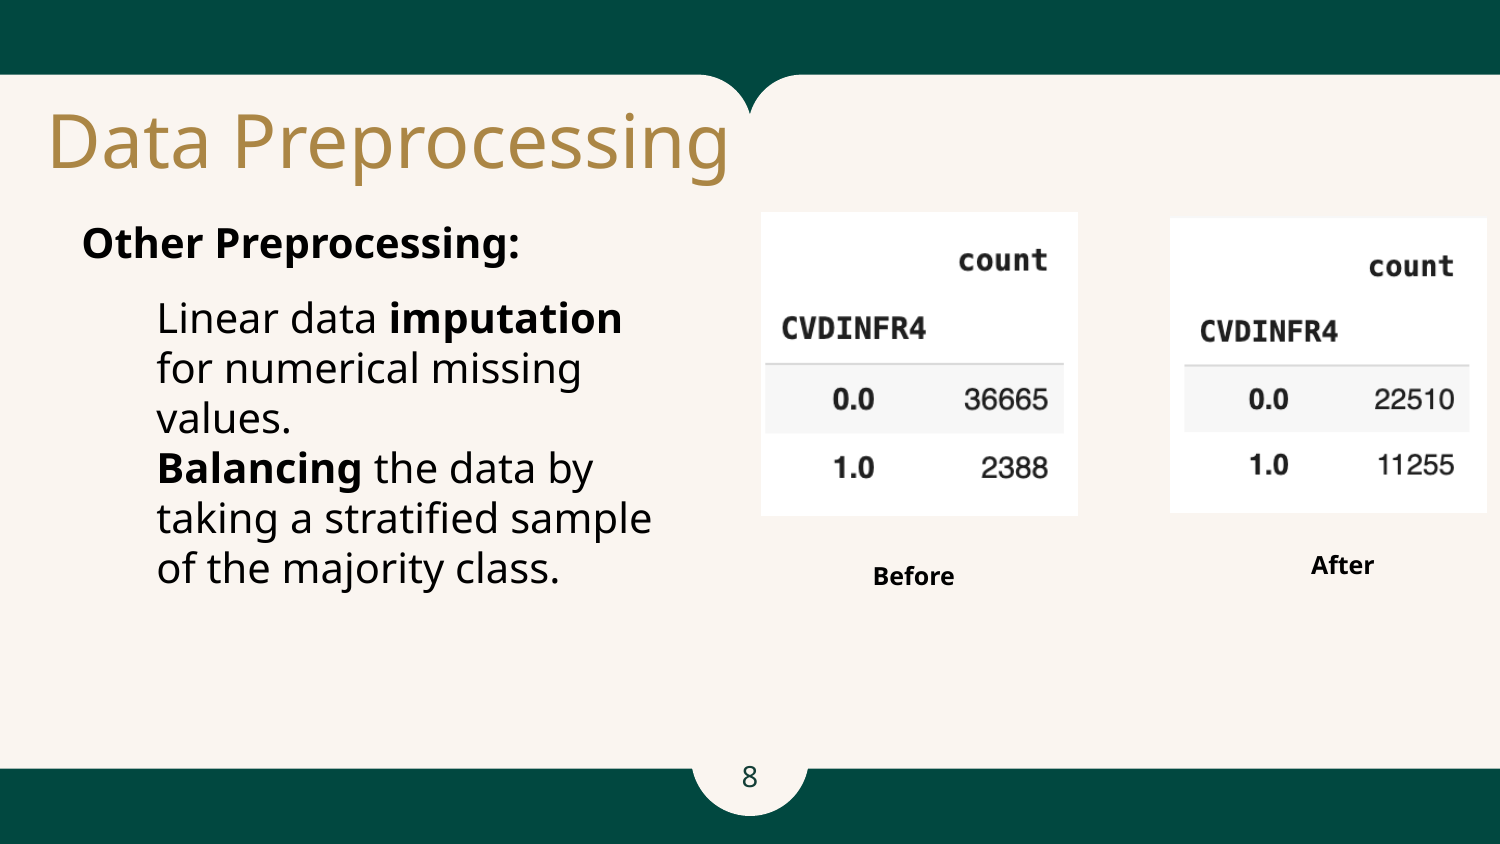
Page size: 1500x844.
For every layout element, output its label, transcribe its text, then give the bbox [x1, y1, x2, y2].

text_box After [1296, 534, 1500, 595]
text_box Before [857, 545, 982, 605]
picture [761, 212, 1079, 517]
picture [1169, 216, 1487, 513]
title Data Preprocessing [31, 72, 1258, 205]
list Other Preprocessing: Linear data imputation for numerical missing values. Balancing the data by taking a stratified sample of the majority class. [66, 202, 700, 750]
